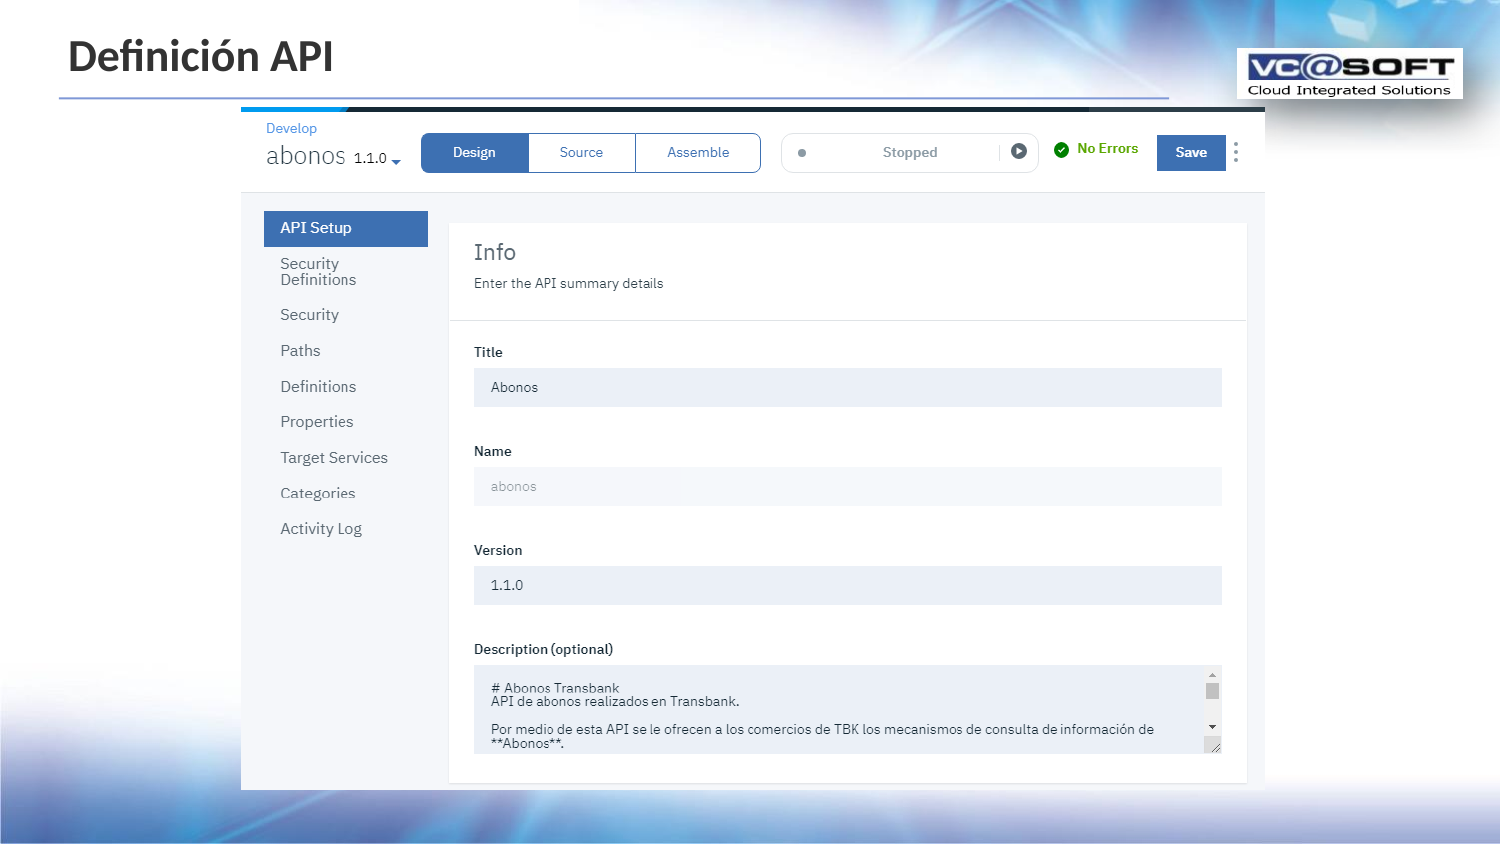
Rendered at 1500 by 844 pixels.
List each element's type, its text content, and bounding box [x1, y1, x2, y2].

picture [0, 663, 1500, 844]
picture [579, 0, 1500, 150]
title Definición API [52, 23, 1190, 83]
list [241, 107, 1265, 790]
